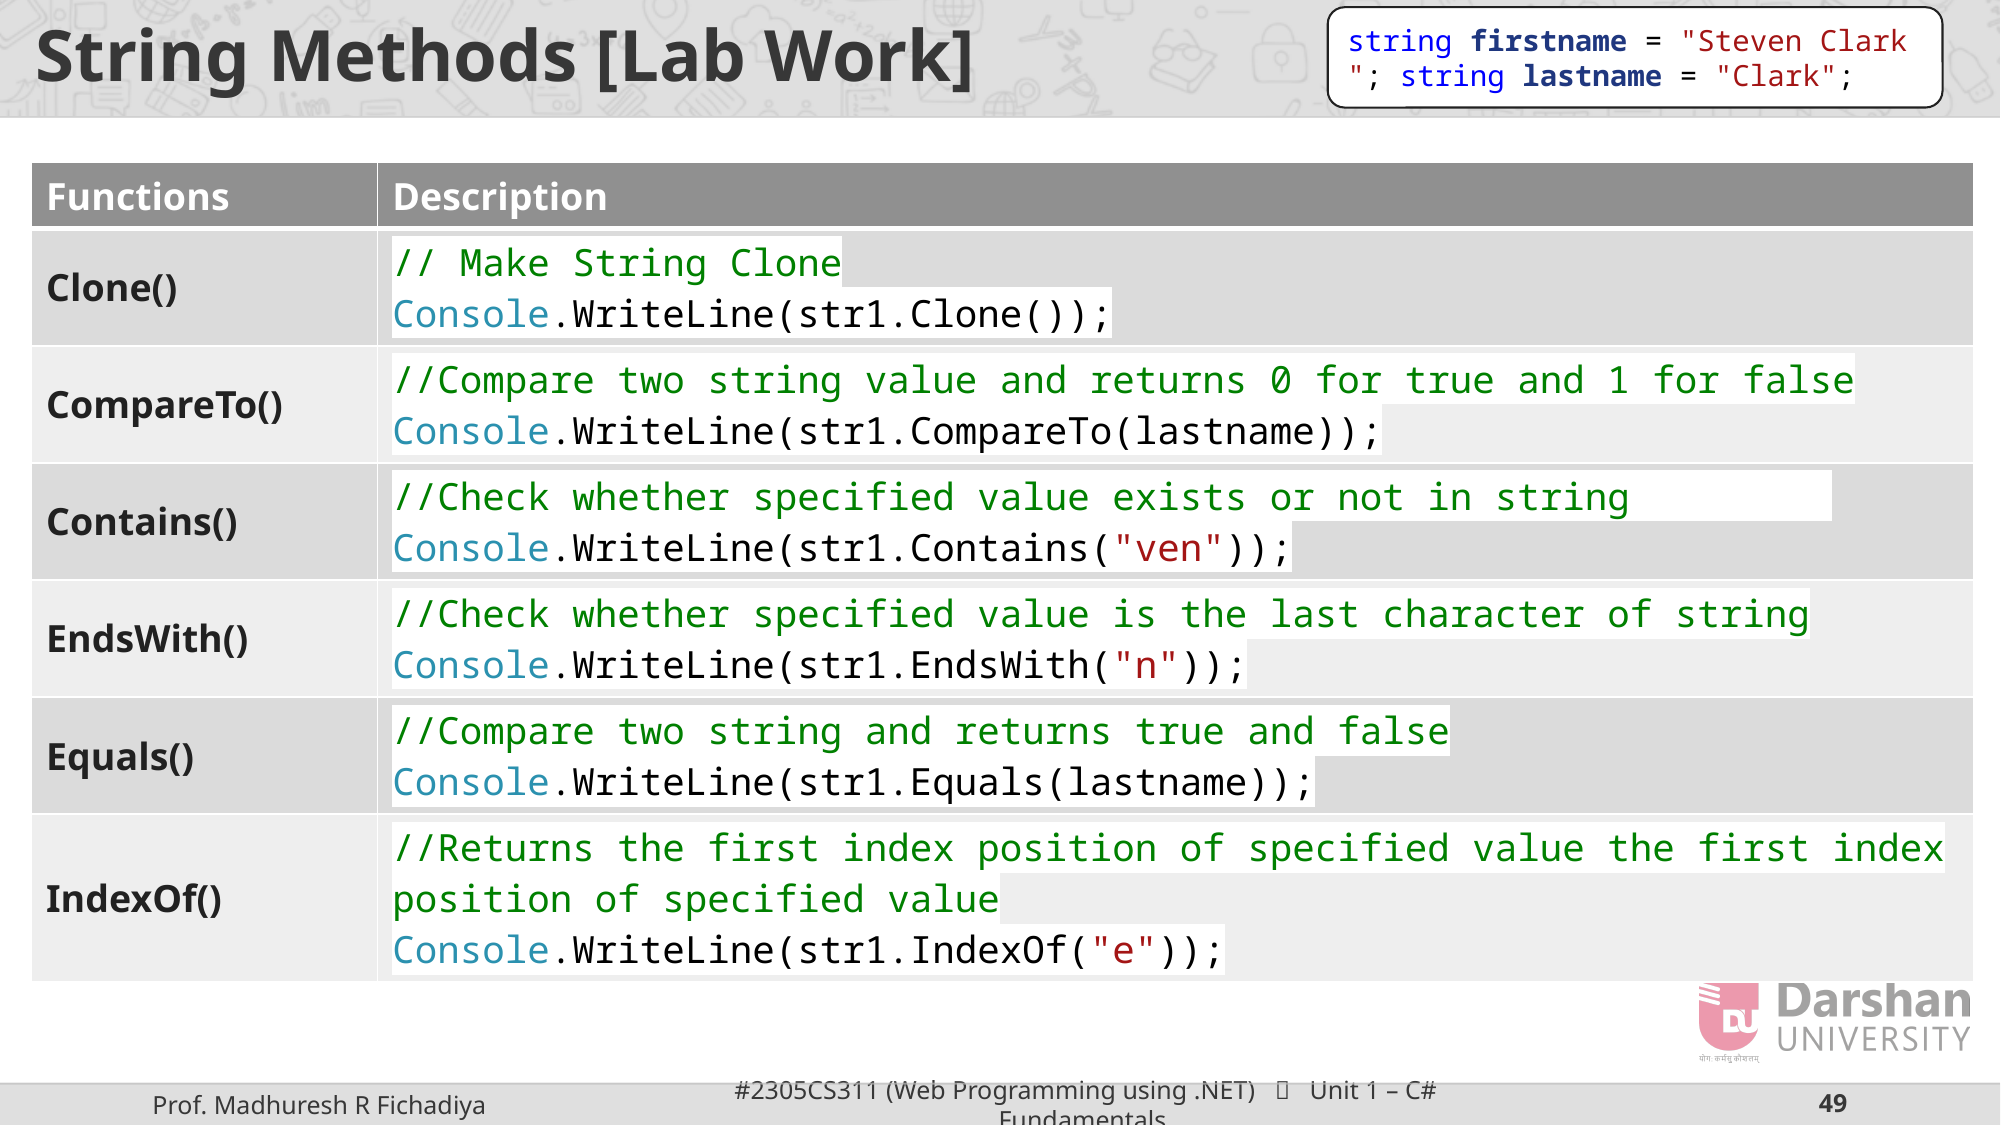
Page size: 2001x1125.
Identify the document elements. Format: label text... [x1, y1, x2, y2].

table_cell //Returns the first index position of specified value the first index position of specified value Console.WriteLine(str1.IndexOf("e")); [378, 815, 1973, 981]
table_cell Equals() [32, 698, 377, 813]
table_cell //Compare two string value and returns 0 for true and 1 for false Console.WriteLine(str1.CompareTo(lastname)); [378, 347, 1973, 462]
table_cell EndsWith() [32, 581, 377, 696]
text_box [1699, 983, 1970, 1063]
table_cell CompareTo() [32, 347, 377, 462]
text_box string firstname = "Steven Clark"; string lastname = "Clark"; [1326, 6, 1944, 109]
table_header Description [378, 163, 1973, 226]
table_cell Contains() [32, 464, 377, 579]
table_header Functions [32, 163, 377, 226]
table_cell //Compare two string and returns true and false Console.WriteLine(str1.Equals(lastname)); [378, 698, 1973, 813]
table_cell //Check whether specified value is the last character of string Console.WriteLine(str1.EndsWith("n")); [378, 581, 1973, 696]
table_cell IndexOf() [32, 815, 377, 981]
table_cell //Check whether specified value exists or not in string Console.WriteLine(str1.Contains("ven")); [378, 464, 1973, 579]
title String Methods [Lab Work] [0, 0, 2000, 117]
table_cell Clone() [32, 231, 377, 345]
table_cell // Make String Clone Console.WriteLine(str1.Clone()); [378, 231, 1973, 345]
